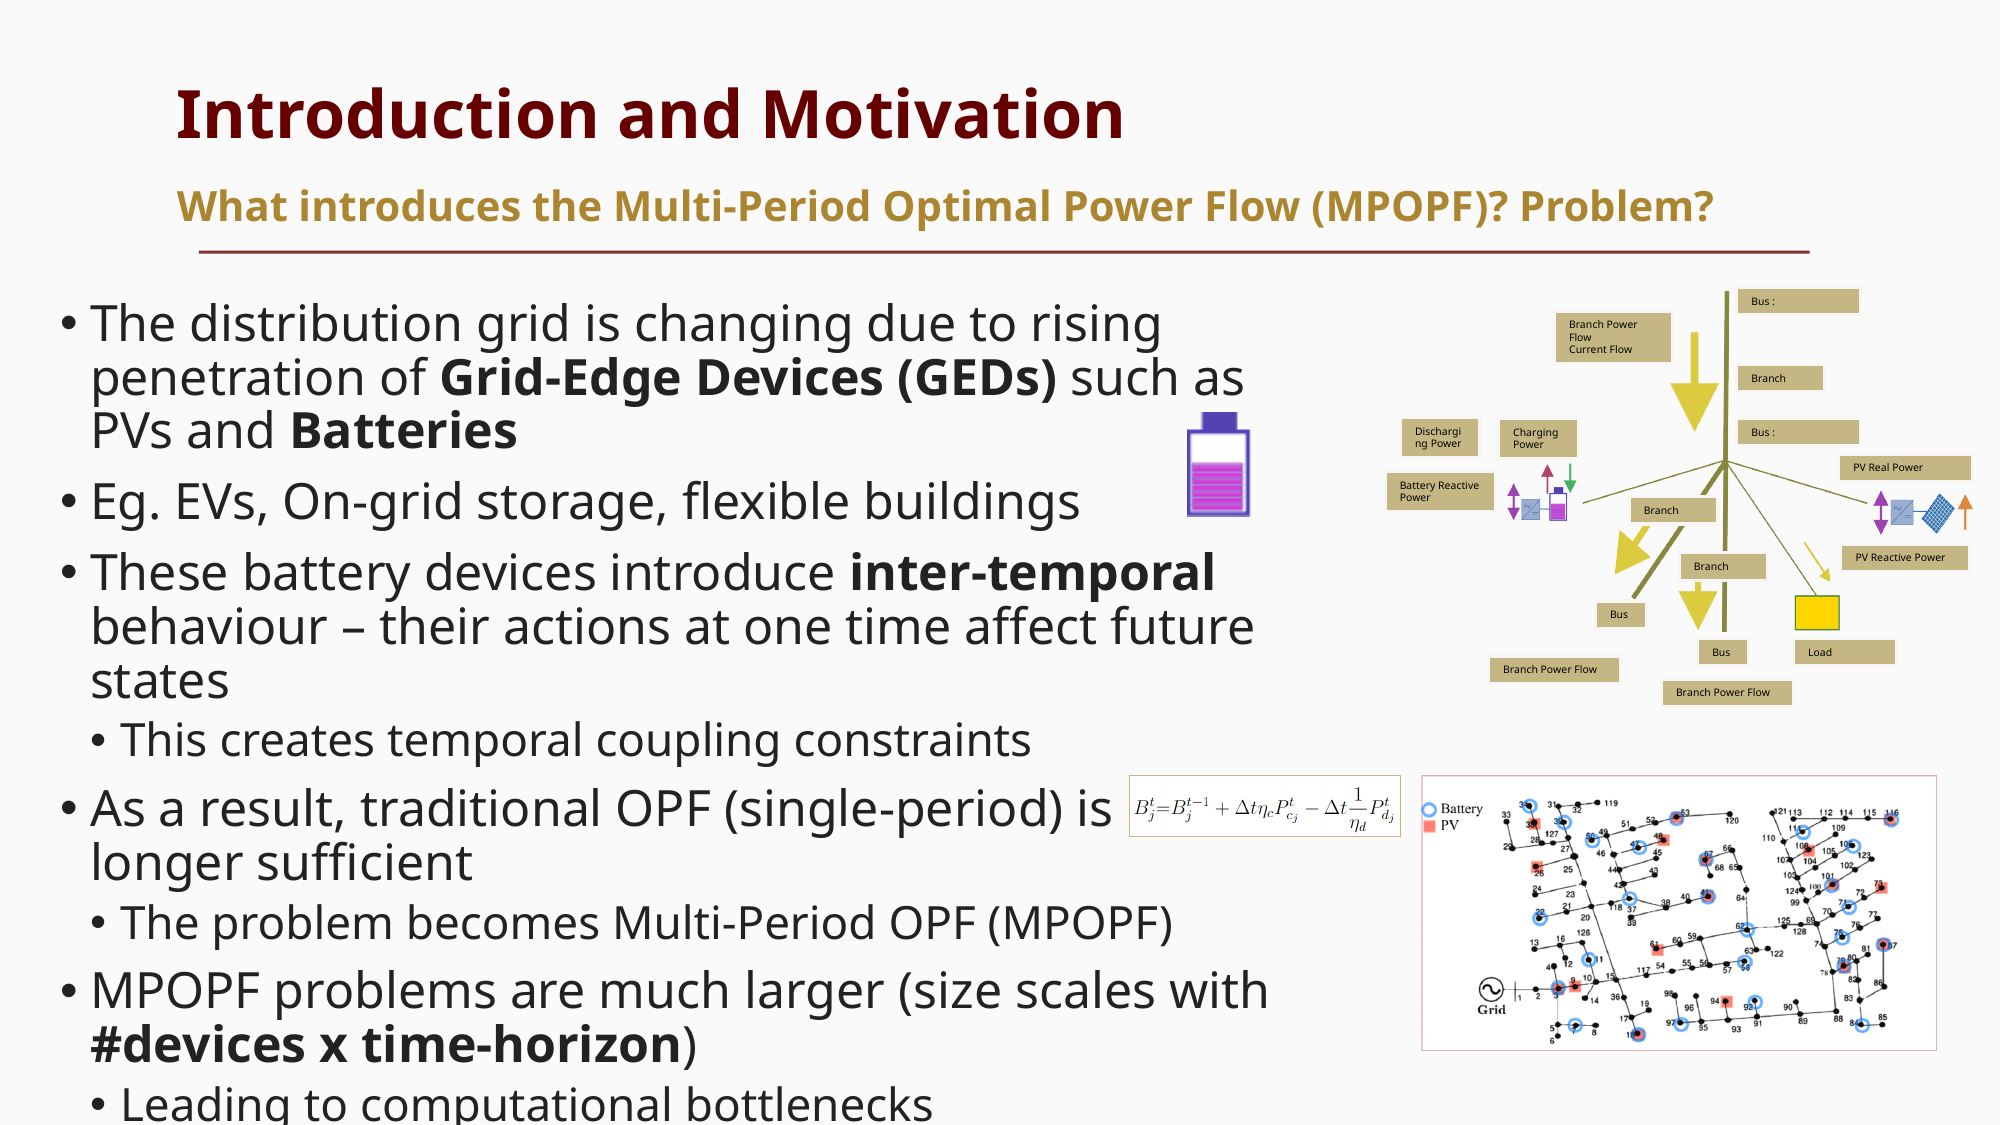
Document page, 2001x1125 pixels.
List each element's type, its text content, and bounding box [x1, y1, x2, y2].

list What introduces the Multi-Period Optimal Power Flow (MPOPF)? Problem? [176, 185, 1828, 238]
list The distribution grid is changing due to rising penetration of Grid-Edge Devices (GEDs) such as PVs and Batteries Eg. EVs, On-grid storage, flexible buildings These battery devices introduce inter-temporal behaviour – their actions at one time affect future states This creates temporal coupling constraints As a result, traditional OPF (single-period) is no longer sufficient The problem becomes Multi-Period OPF (MPOPF) MPOPF problems are much larger (size scales with #devices x time-horizon) Leading to computational bottlenecks [59, 297, 1342, 1002]
picture [1129, 775, 1401, 837]
title Introduction and Motivation [176, 58, 1828, 154]
picture [1186, 412, 1252, 517]
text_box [1384, 287, 1973, 722]
picture [1421, 775, 1937, 1051]
